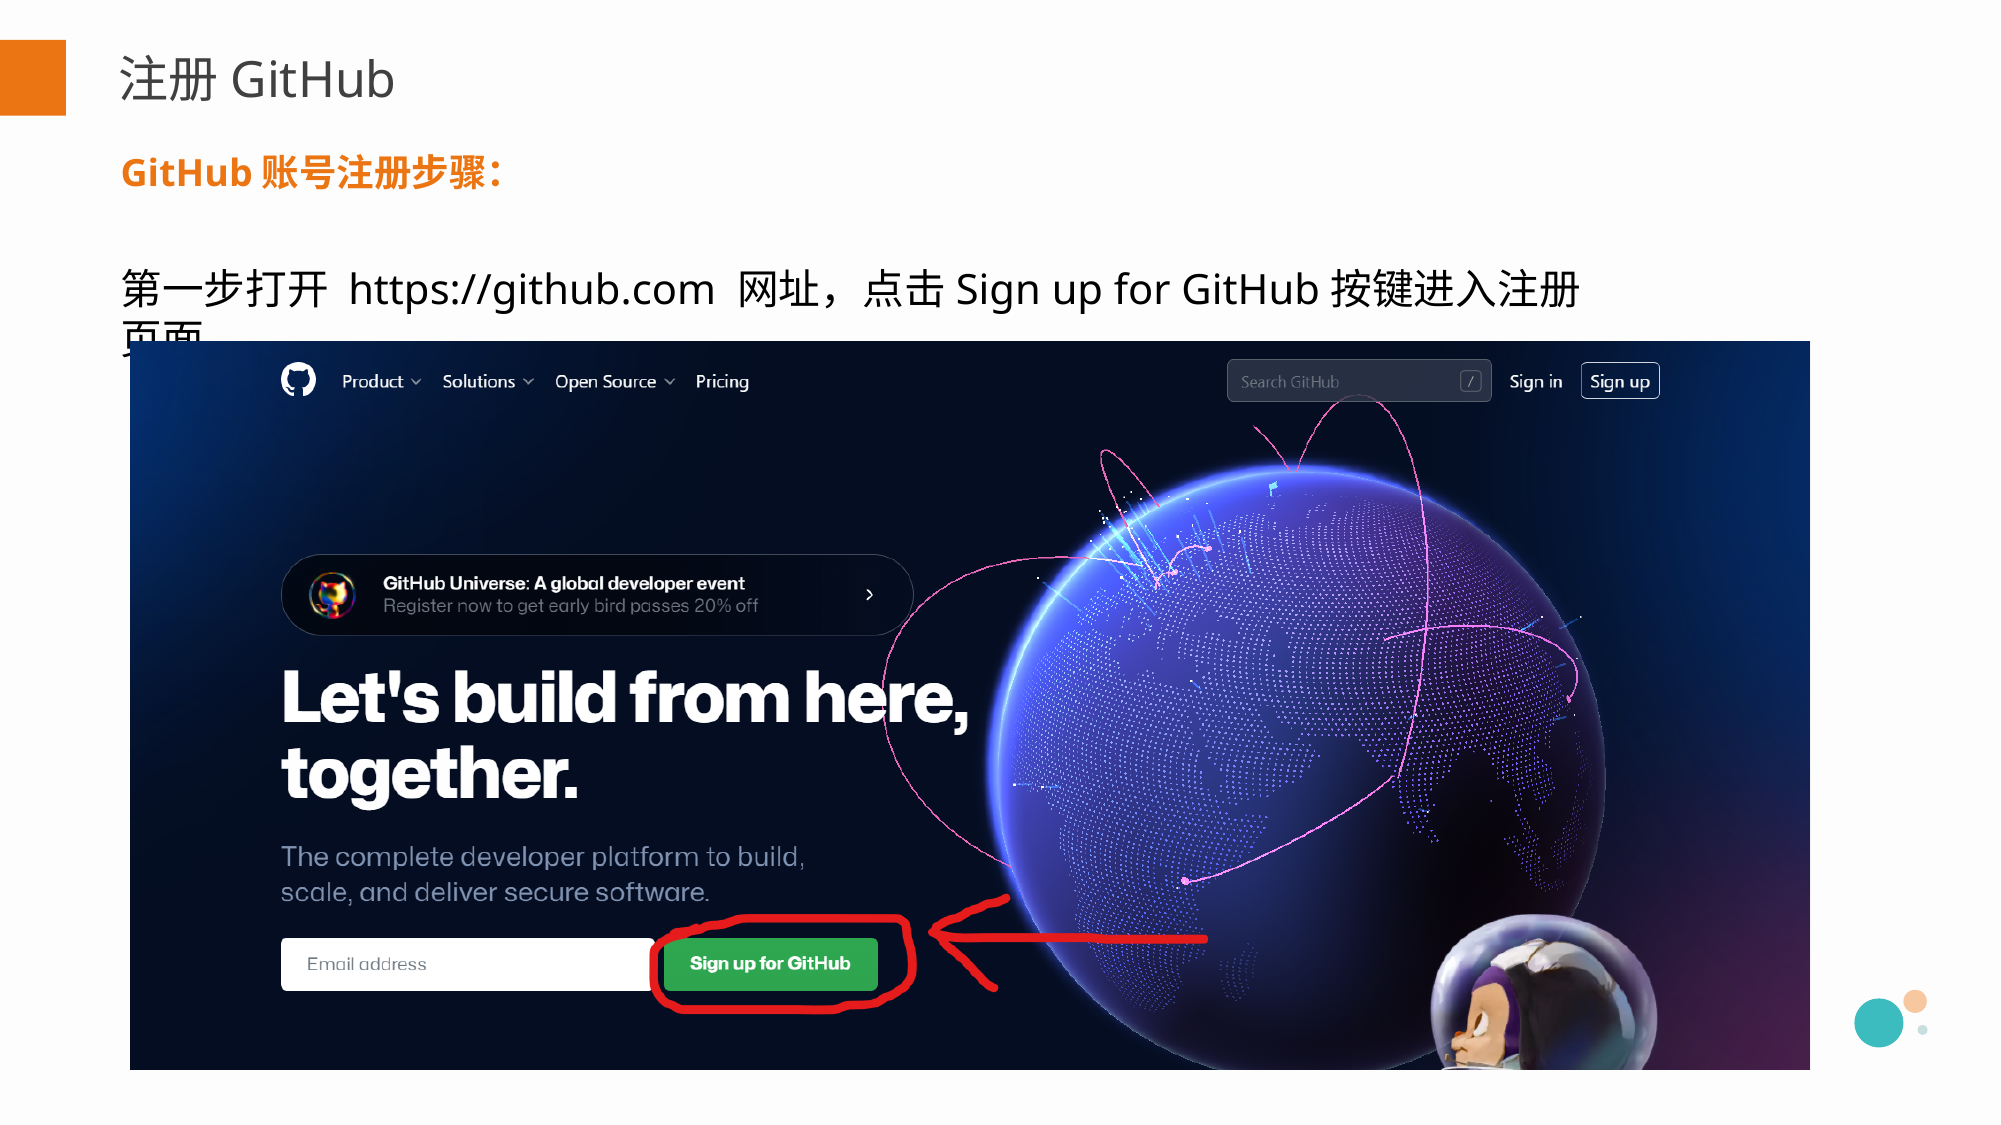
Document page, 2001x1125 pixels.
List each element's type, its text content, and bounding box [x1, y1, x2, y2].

text_box GitHub账号注册步骤： [105, 142, 871, 202]
text_box 第一步打开 https://github.com 网址，点击Sign up for GitHub按键进入注册页面。 [105, 255, 1626, 371]
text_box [0, 39, 410, 116]
picture [130, 341, 1811, 1070]
